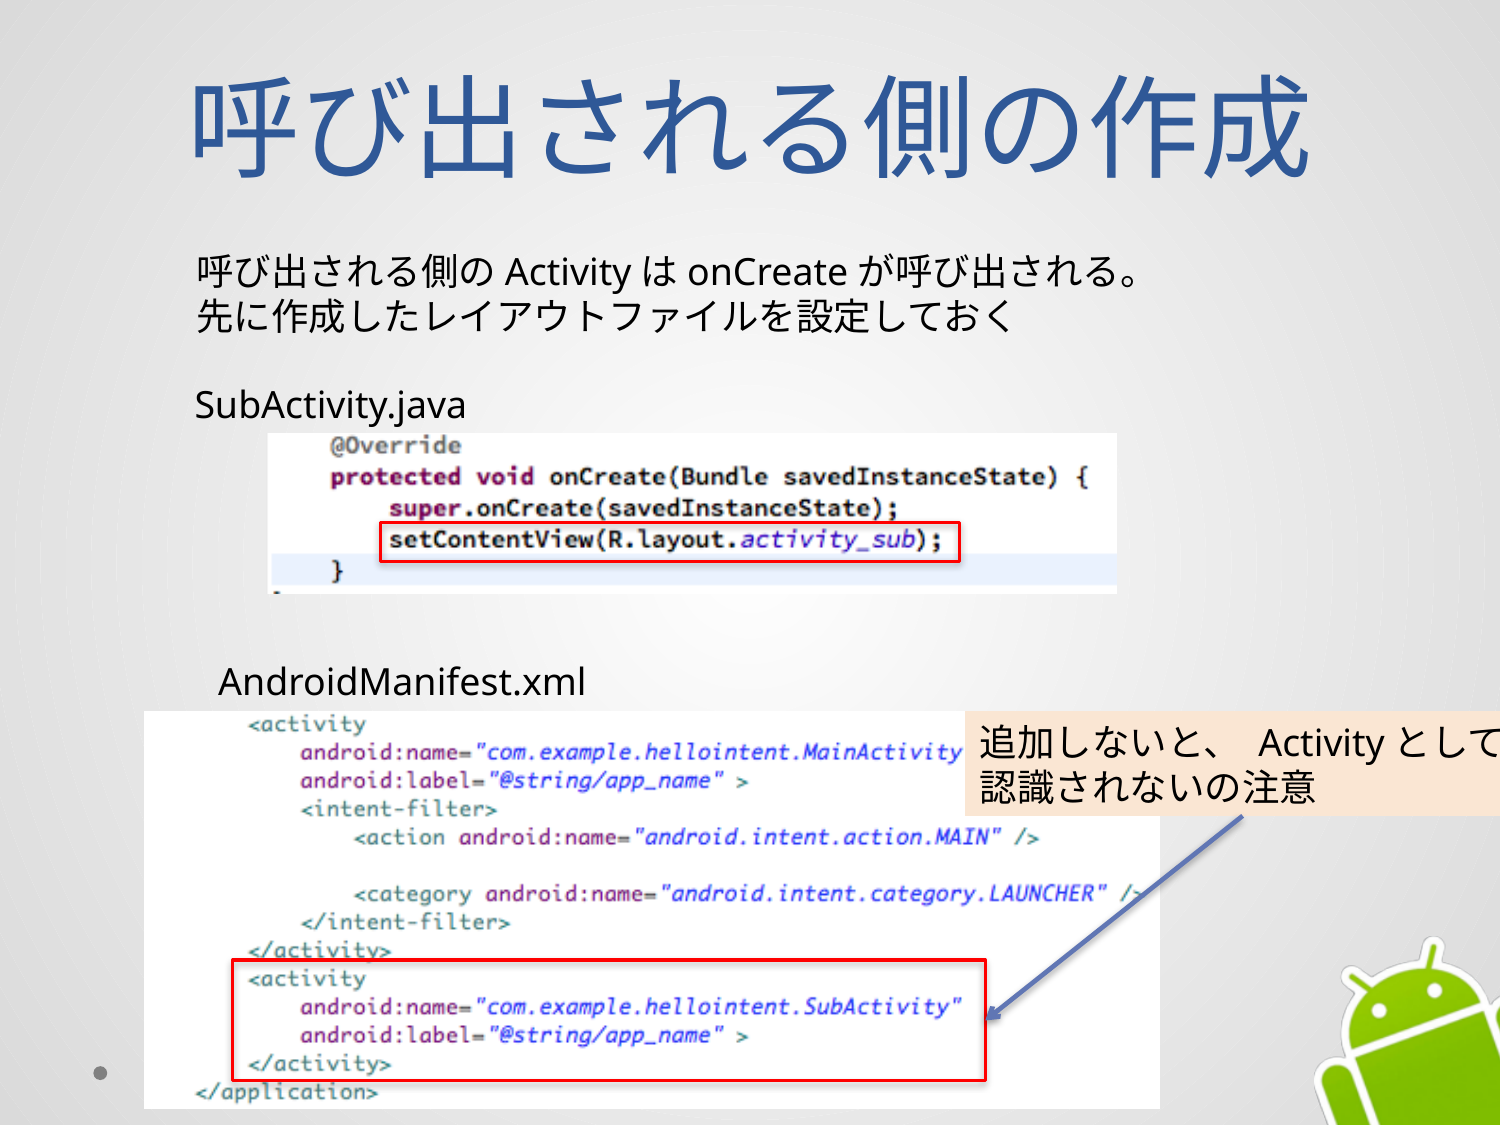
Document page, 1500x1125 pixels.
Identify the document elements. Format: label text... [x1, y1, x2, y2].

title 呼び出される側の作成 [75, 0, 1425, 263]
text_box 呼び出される側のActivityはonCreateが呼び出される。 先に作成したレイアウトファイルを設定しておく [181, 240, 1173, 346]
text_box AndroidManifest.xml [203, 650, 602, 709]
text_box 追加しないと、 Activityとして 認識されないの注意 [1162, 711, 1500, 816]
text_box SubActivity.java [179, 373, 483, 434]
picture [144, 710, 1160, 1110]
picture [266, 433, 1117, 595]
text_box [985, 816, 1243, 1021]
